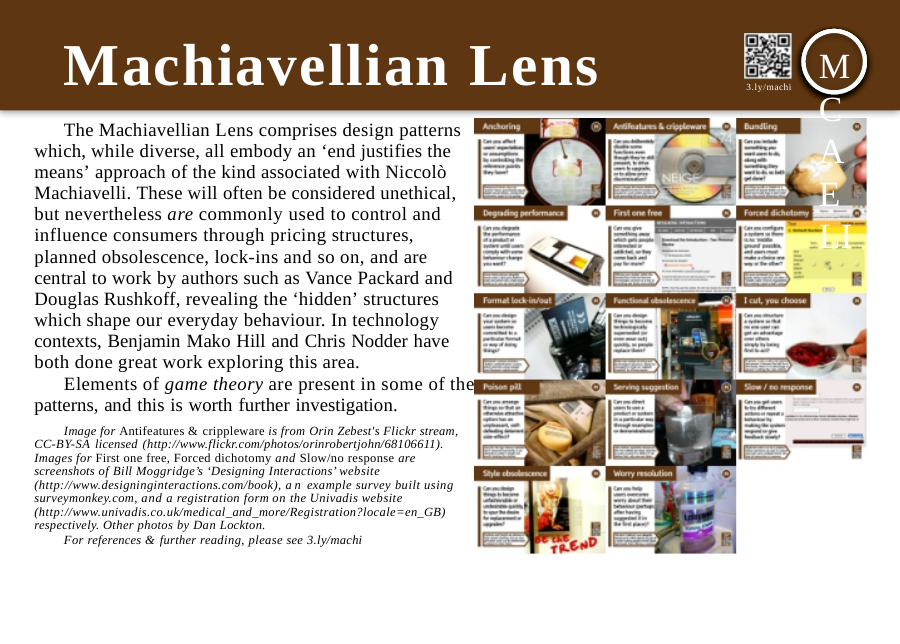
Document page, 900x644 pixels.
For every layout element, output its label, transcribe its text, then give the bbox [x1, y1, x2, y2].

text_box MCAELI [818, 43, 853, 117]
picture [743, 32, 793, 81]
text_box 3.ly/machi [746, 85, 794, 92]
picture [474, 118, 868, 556]
text_box [801, 28, 867, 91]
text_box Machiavellian Lens The Machiavellian Lens comprises design patterns which, while diverse, all embody an ‘end justifies the means’ approach of the kind associated with Niccolò Machiavelli. These will often be considered unethical, but nevertheless are commonly used to control and influence consumers through pricing structures, planned obsolescence, lock-ins and so on, and are central to work by authors such as Vance Packard and Douglas Rushkoff, revealing the ‘hidden’ structures which shape our everyday behaviour. In technology contexts, Benjamin Mako Hill and Chris Nodder have both done great work exploring this area. Elements of game theory are present in some of the patterns, and this is worth further investigation. Image for Antifeatures & crippleware is from Orin Zebest's Flickr stream, CC-BY-SA licensed (http://www.flickr.com/photos/orinrobertjohn/68106611). Images for First one free, Forced dichotomy and Slow/no response are screenshots of Bill Moggridge’s ‘Designing Interactions’ website (http://www.designinginteractions.com/book), an example survey built using surveymonkey.com, and a registration form on the Univadis website (http://www.univadis.co.uk/medical_and_more/Registration?locale=en_GB) respectively. Other photos by Dan Lockton. For references & further reading, please see 3.ly/machi [34, 25, 605, 548]
text_box [0, 0, 900, 112]
